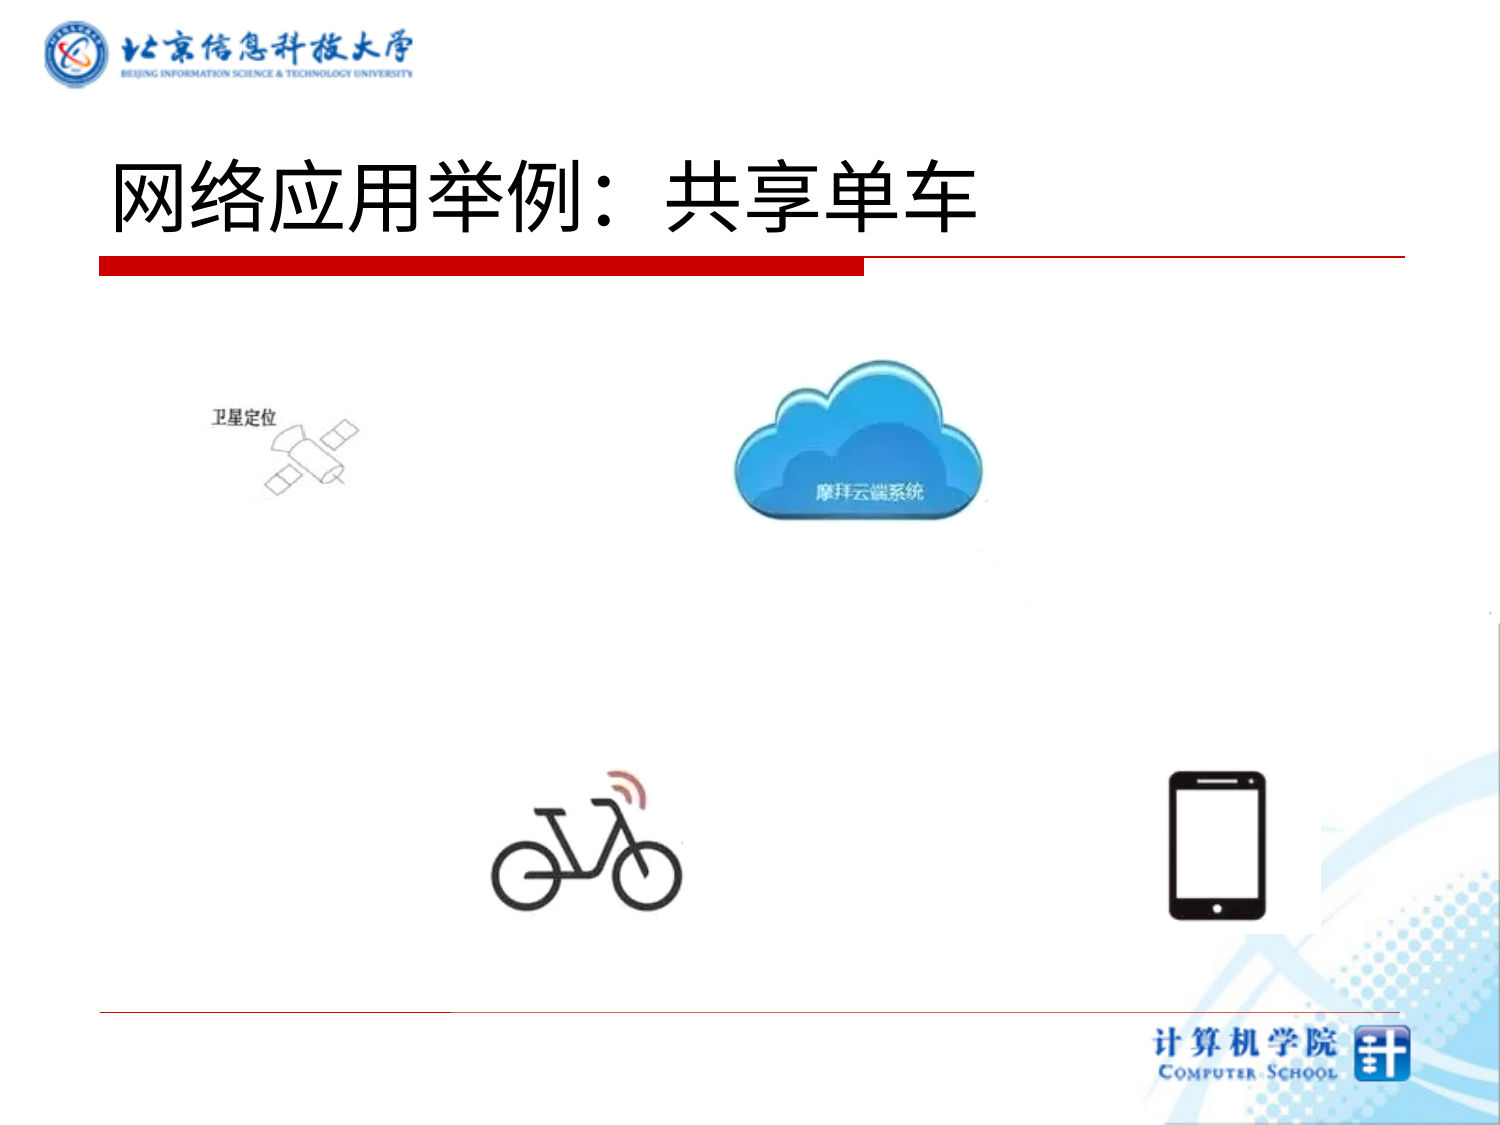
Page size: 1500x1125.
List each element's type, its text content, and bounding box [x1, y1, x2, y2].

picture [0, 0, 1500, 1125]
title 网络应用举例：共享单车 [93, 49, 1407, 250]
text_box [194, 349, 1322, 934]
